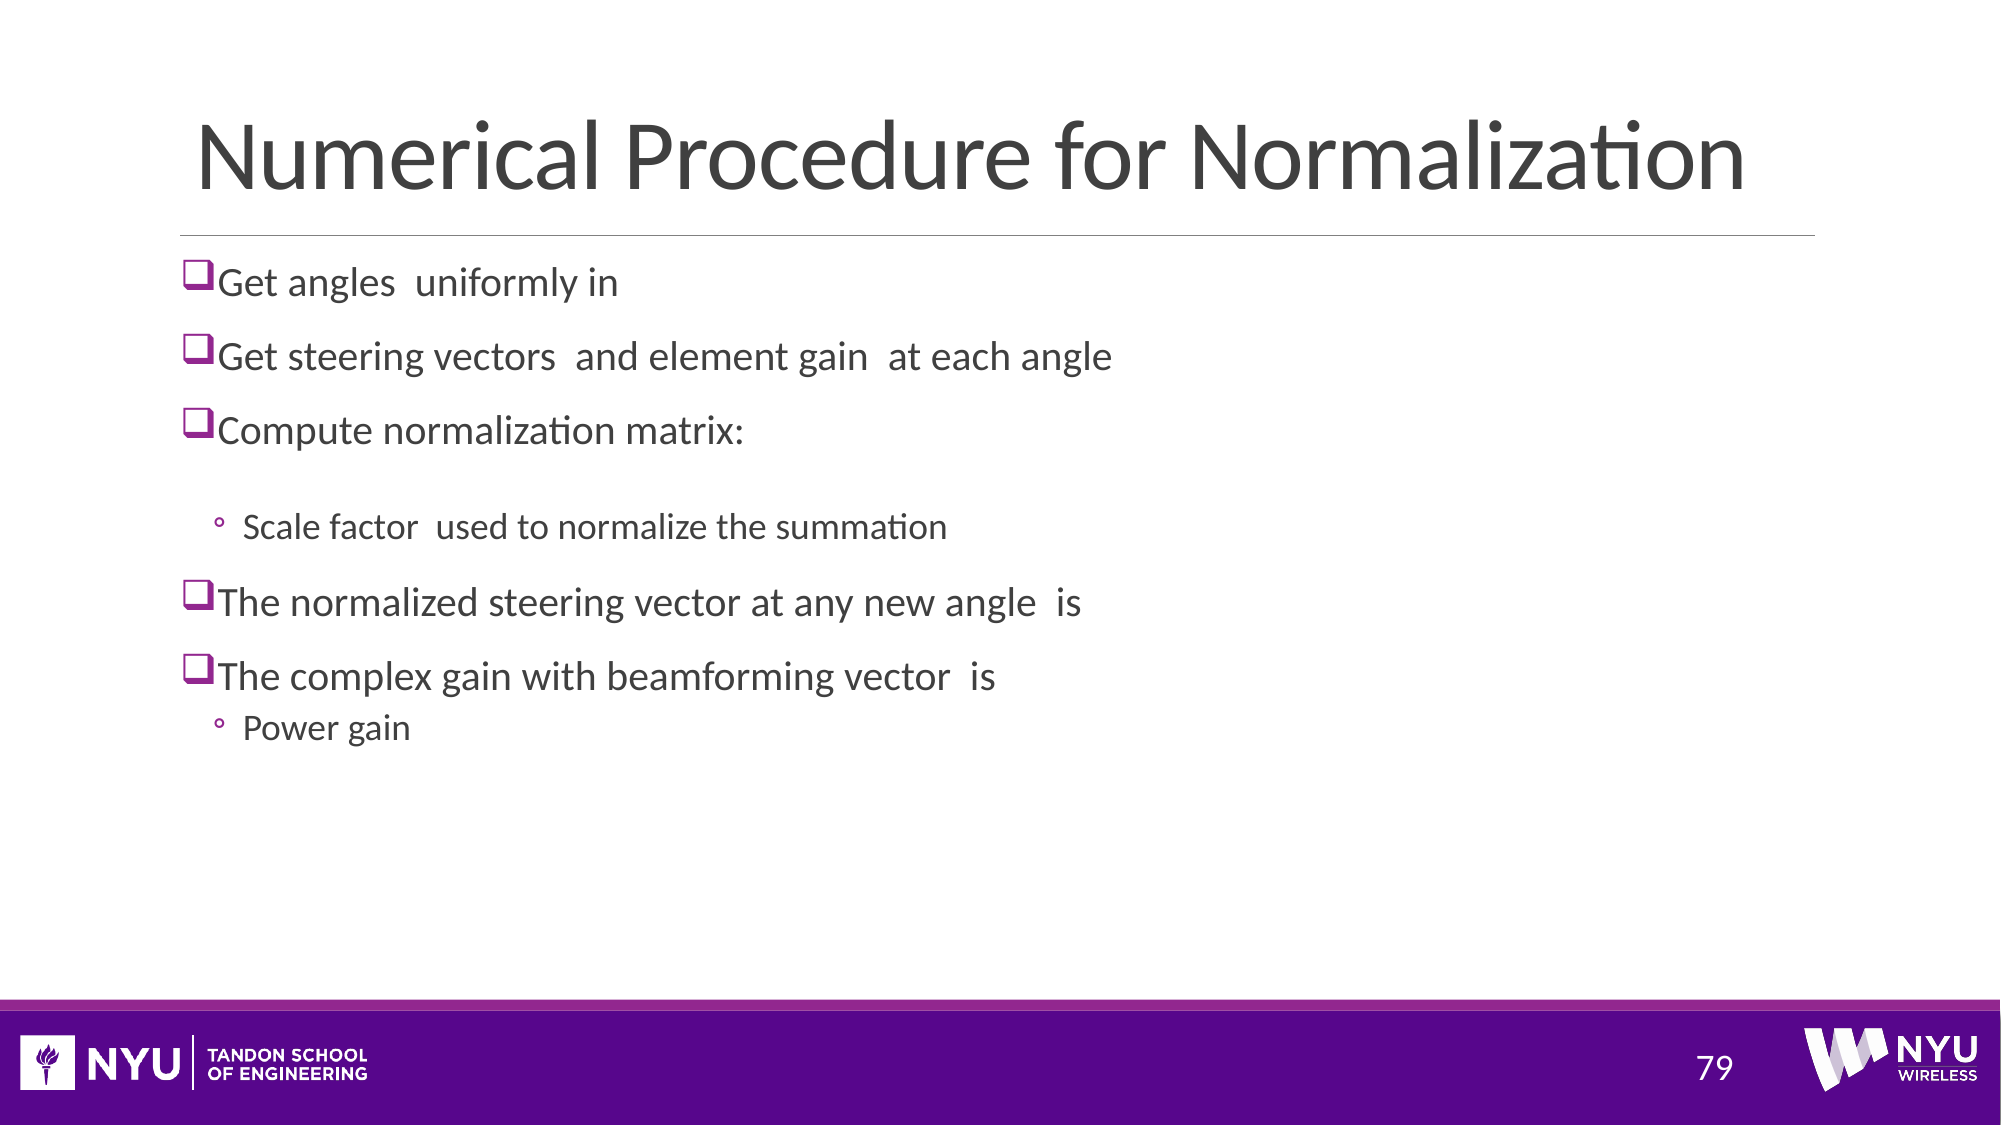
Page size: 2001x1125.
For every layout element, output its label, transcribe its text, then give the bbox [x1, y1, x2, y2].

title Numerical Procedure for Normalization [180, 47, 1830, 218]
slide_number 79 [1533, 1035, 1749, 1096]
